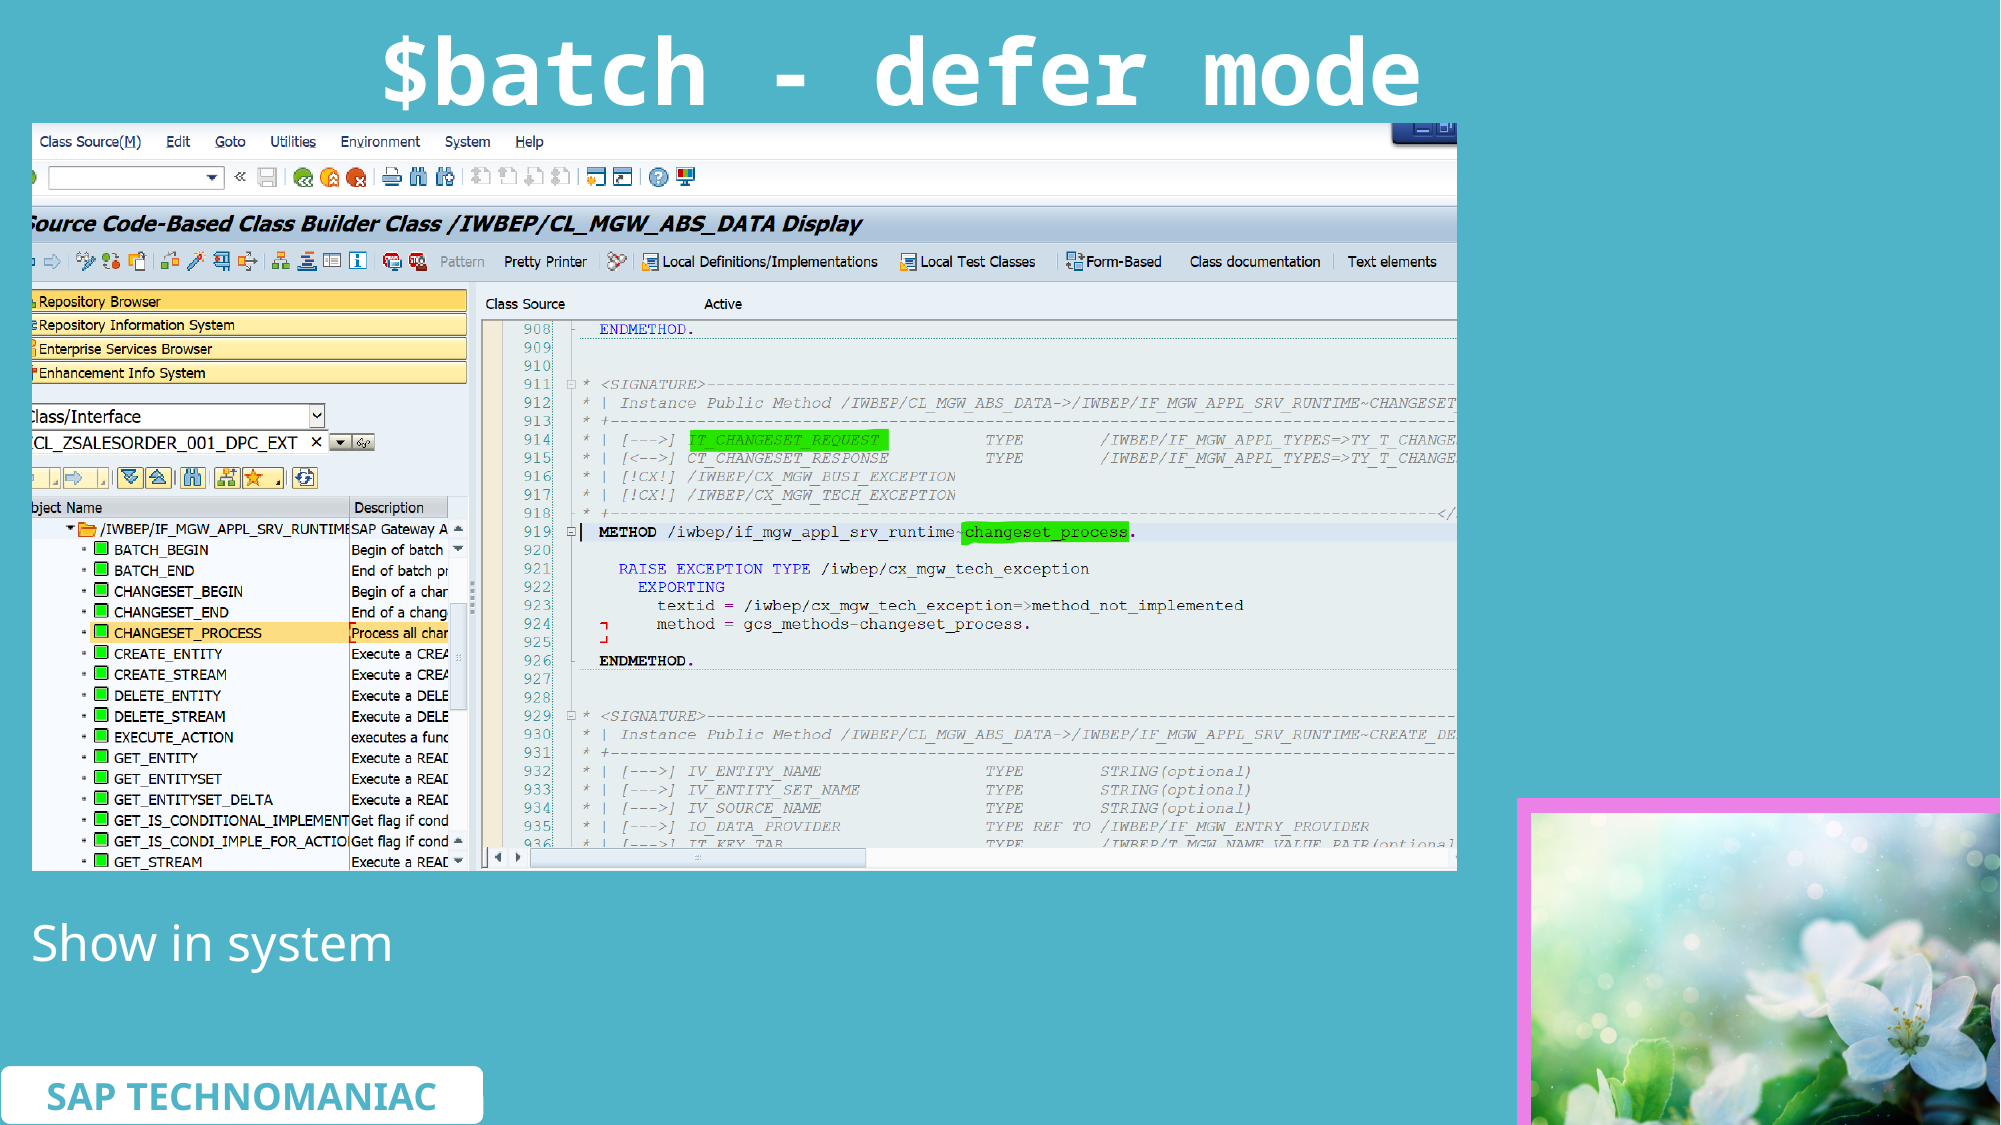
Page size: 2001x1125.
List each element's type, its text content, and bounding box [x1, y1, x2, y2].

picture [1531, 813, 2000, 1125]
picture [32, 123, 1457, 871]
title $batch - defer mode [39, 0, 1764, 159]
text_box Show in system [16, 904, 1473, 980]
